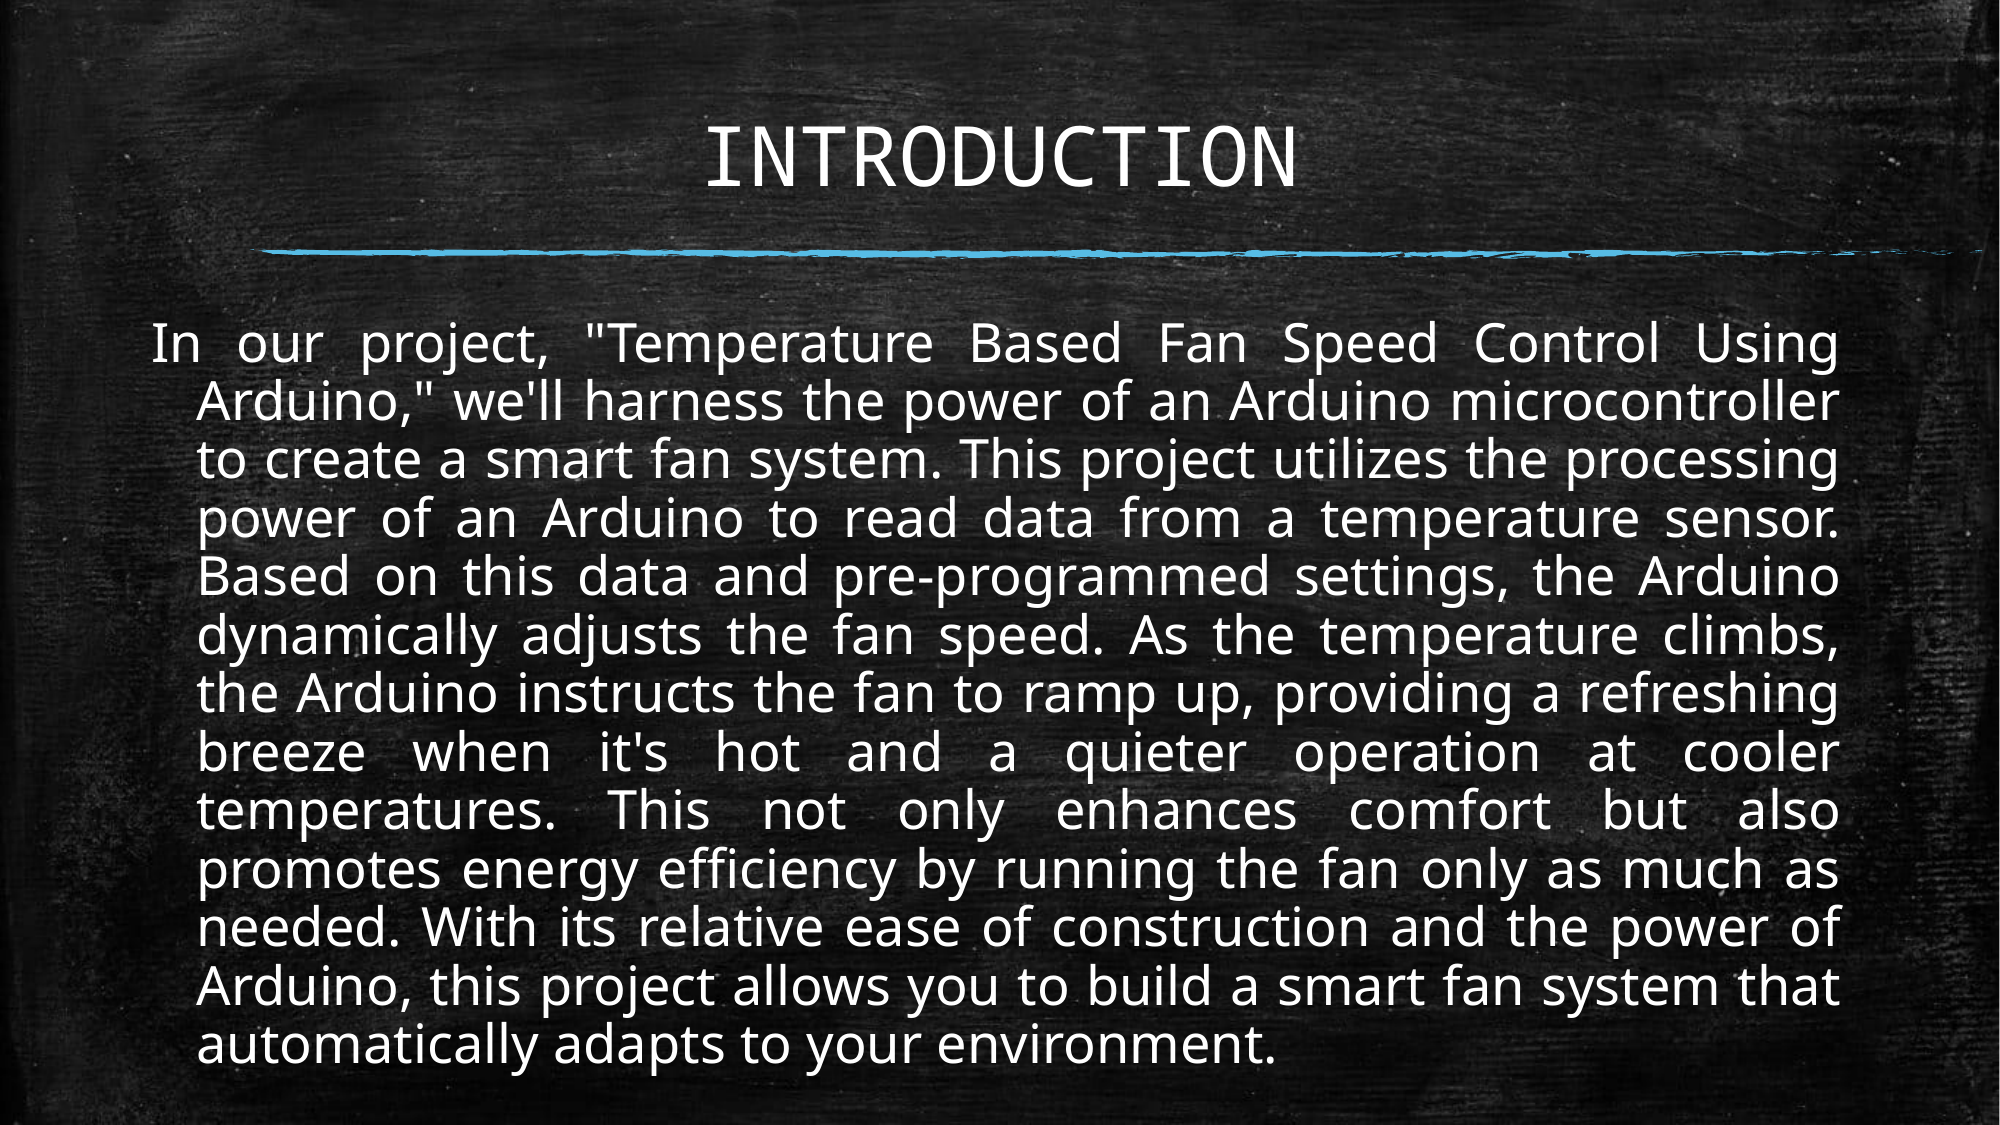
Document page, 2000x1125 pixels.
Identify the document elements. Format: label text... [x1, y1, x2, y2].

list In our project, "Temperature Based Fan Speed Control Using Arduino," we'll harness the power of an Arduino microcontroller to create a smart fan system. This project utilizes the processing power of an Arduino to read data from a temperature sensor. Based on this data and pre-programmed settings, the Arduino dynamically adjusts the fan speed. As the temperature climbs, the Arduino instructs the fan to ramp up, providing a refreshing breeze when it's hot and a quieter operation at cooler temperatures. This not only enhances comfort but also promotes energy efficiency by running the fan only as much as needed. With its relative ease of construction and the power of Arduino, this project allows you to build a smart fan system that automatically adapts to your environment. [136, 307, 1859, 1008]
title INTRODUCTION [249, 45, 1750, 213]
